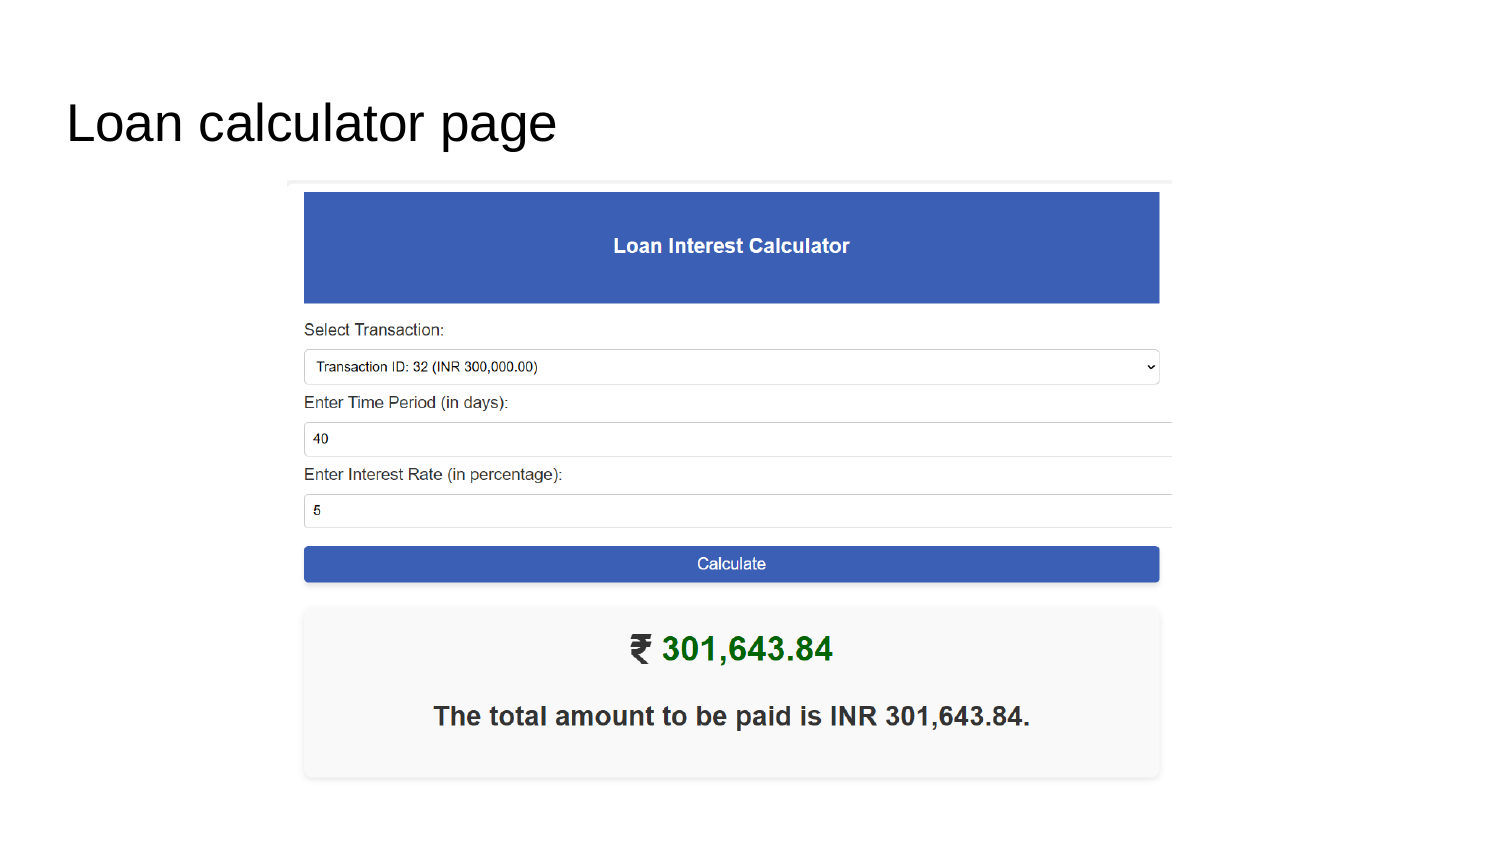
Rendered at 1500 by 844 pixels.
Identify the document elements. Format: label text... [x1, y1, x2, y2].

title Loan calculator page [51, 72, 1449, 167]
picture [287, 179, 1173, 791]
